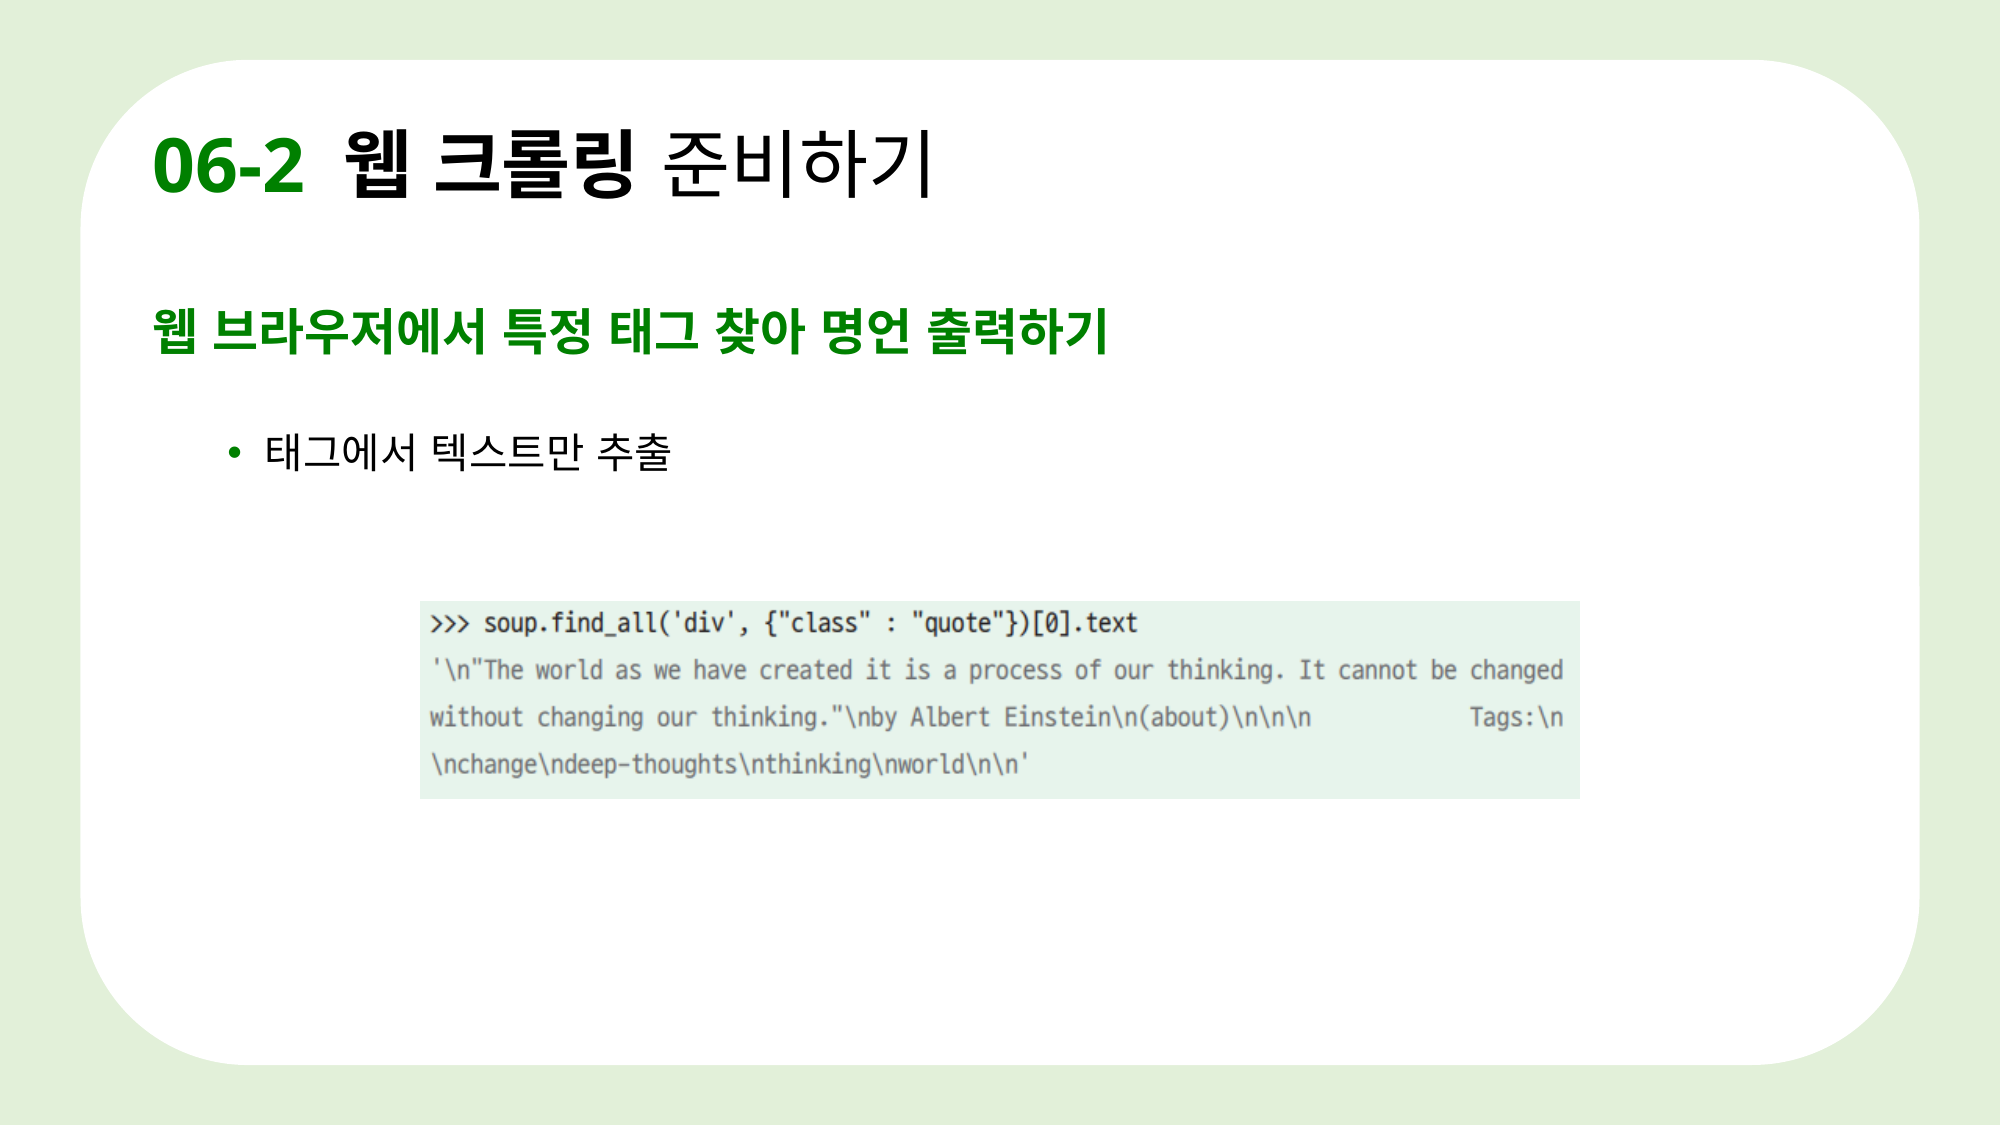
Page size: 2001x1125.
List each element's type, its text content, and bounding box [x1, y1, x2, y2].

picture [420, 601, 1580, 799]
list 웹 브라우저에서 특정 태그 찾아 명언 출력하기 태그에서 텍스트만 추출 [137, 299, 1863, 1014]
title 06-2 웹 크롤링 준비하기 [137, 59, 1863, 278]
